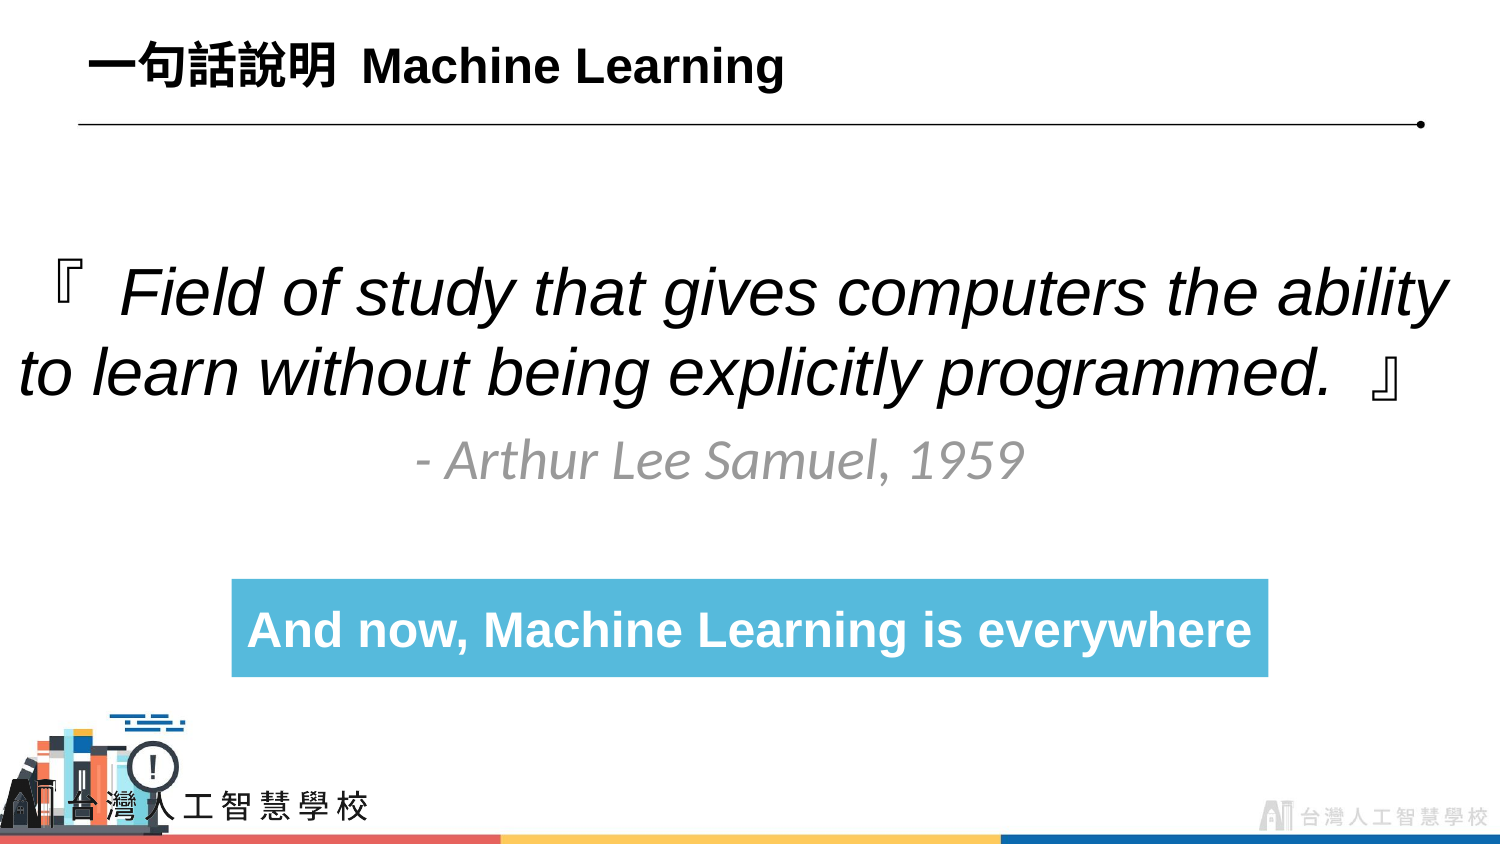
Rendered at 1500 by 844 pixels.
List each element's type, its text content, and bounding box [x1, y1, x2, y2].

picture [0, 0, 1500, 844]
text_box And now, Machine Learning is everywhere [231, 578, 1269, 678]
title 一句話說明 Machine Learning [72, 18, 1409, 117]
text_box 『 Field of study that gives computers the ability to learn without being explicitly programmed. 』 - Arthur Lee Samuel, 1959 [3, 197, 1497, 543]
